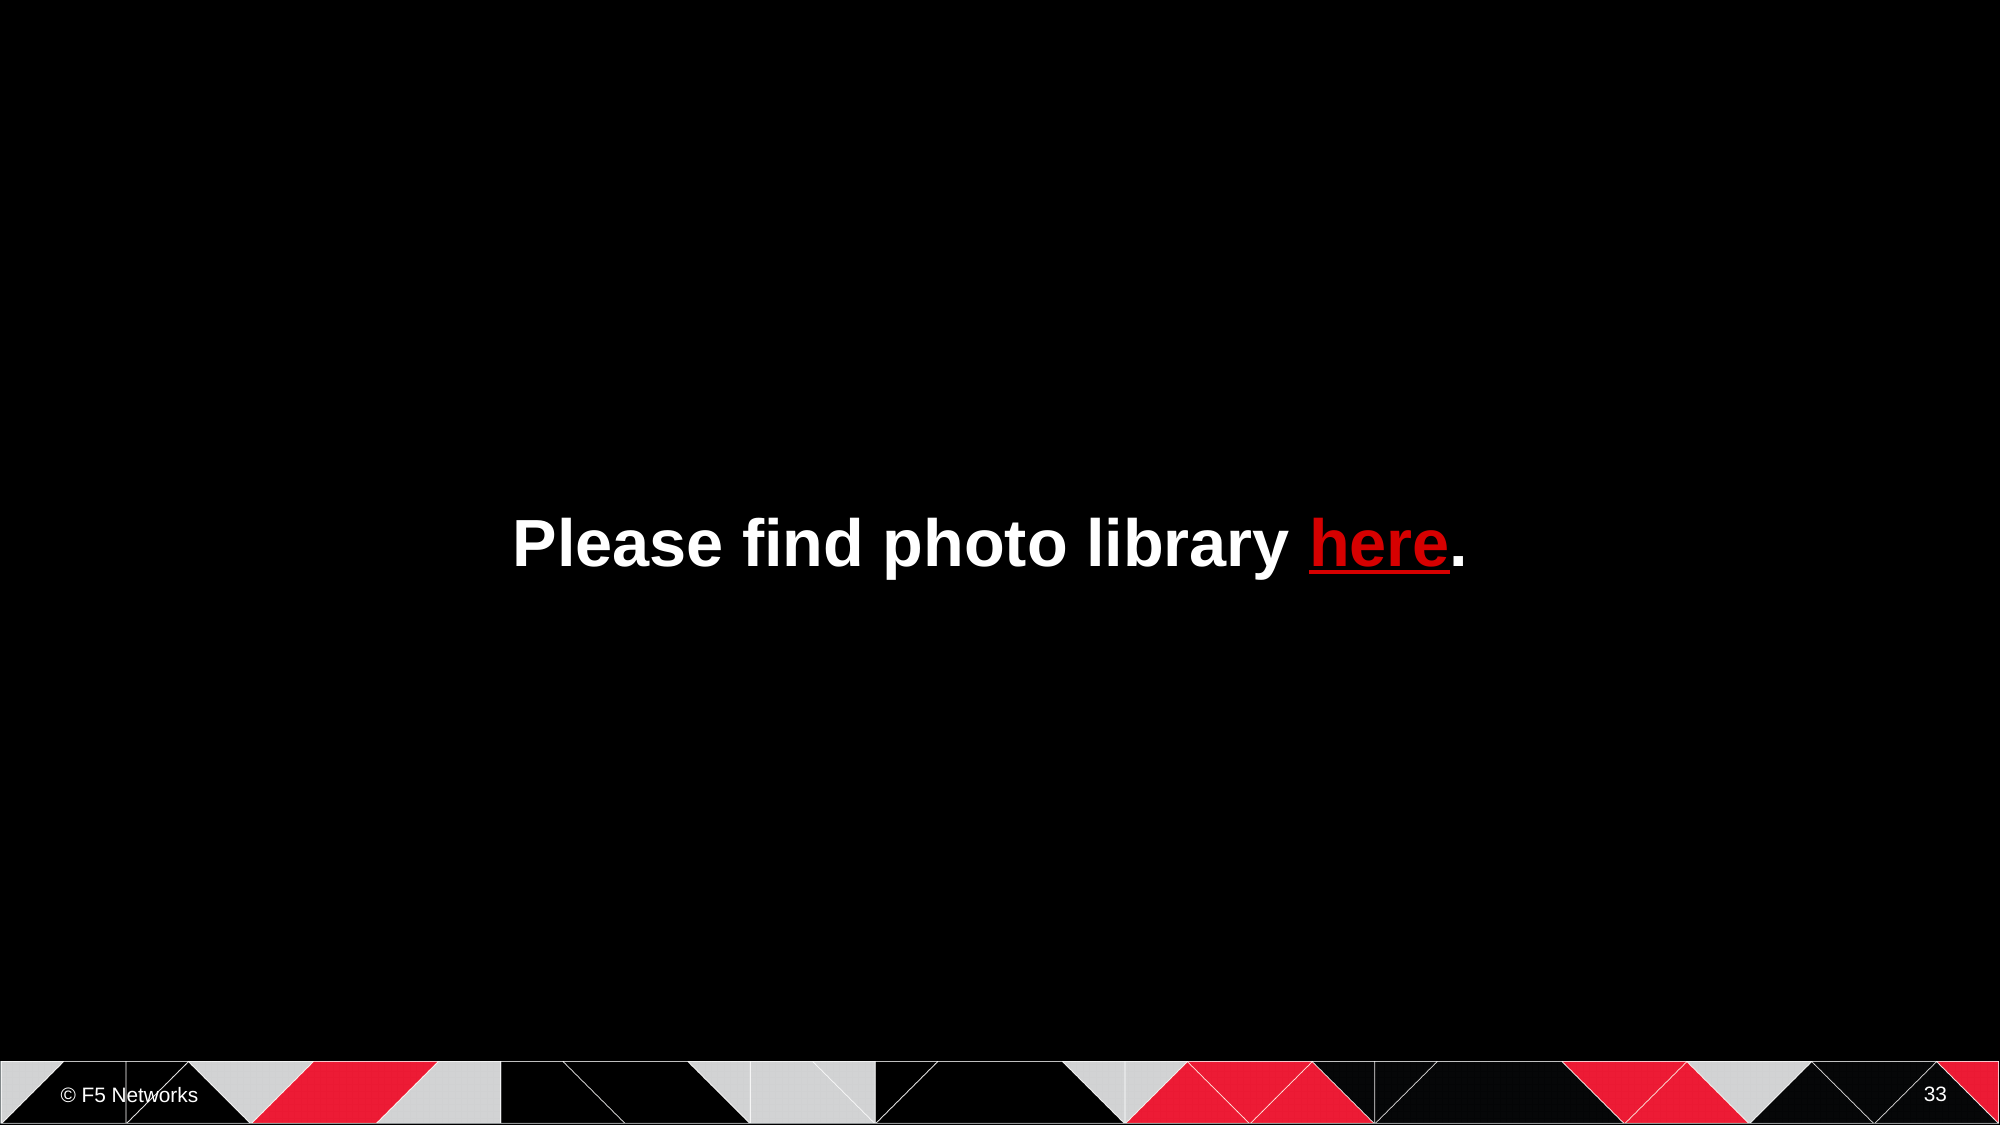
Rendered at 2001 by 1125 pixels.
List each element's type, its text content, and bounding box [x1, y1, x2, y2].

footer © F5 Networks [35, 1063, 711, 1124]
list Please find photo library here. [50, 39, 1950, 1050]
slide_number 33 [1477, 1062, 1973, 1123]
picture [0, 1050, 2000, 1125]
